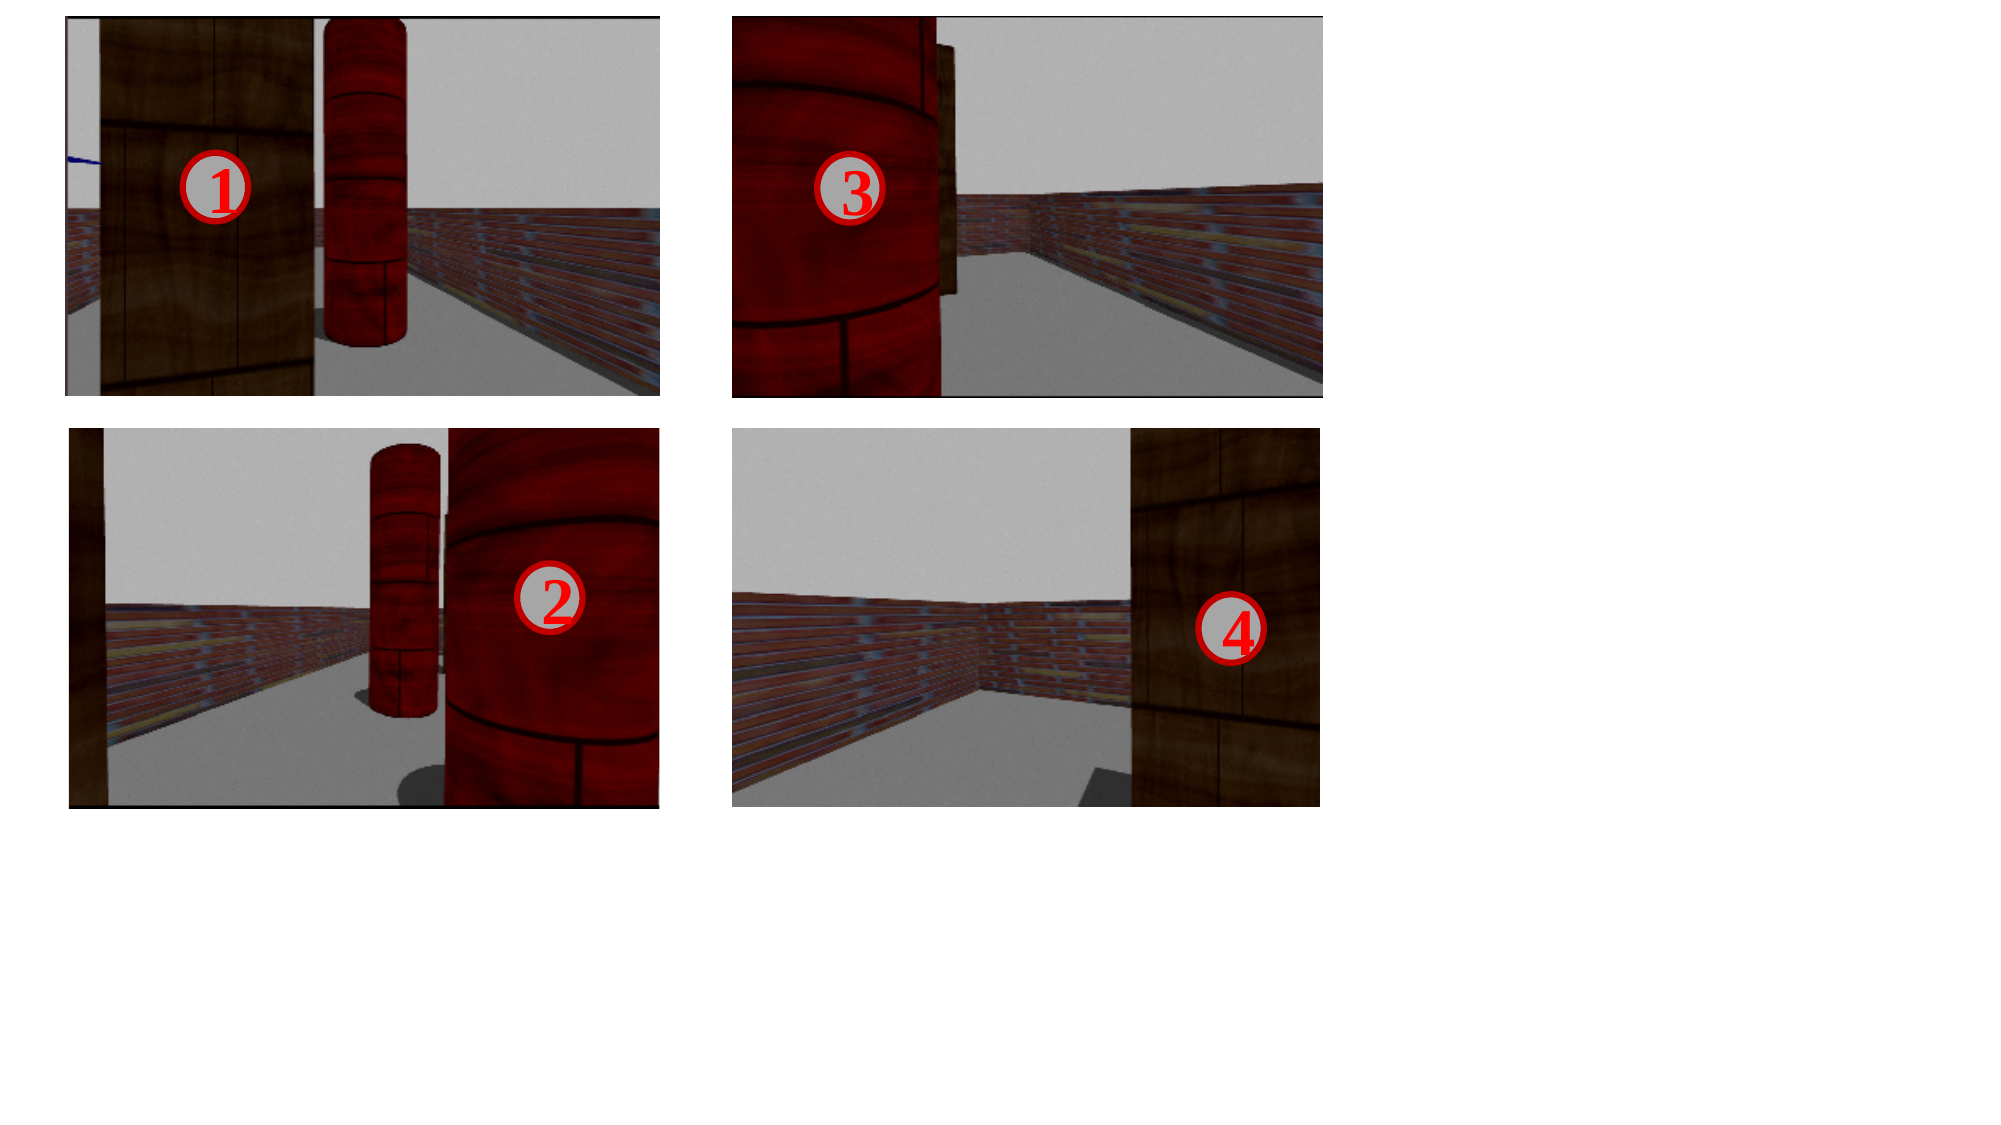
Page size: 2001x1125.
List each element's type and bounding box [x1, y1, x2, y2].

text_box [732, 16, 1323, 398]
text_box [65, 16, 660, 396]
text_box [732, 428, 1320, 807]
text_box [68, 428, 660, 809]
